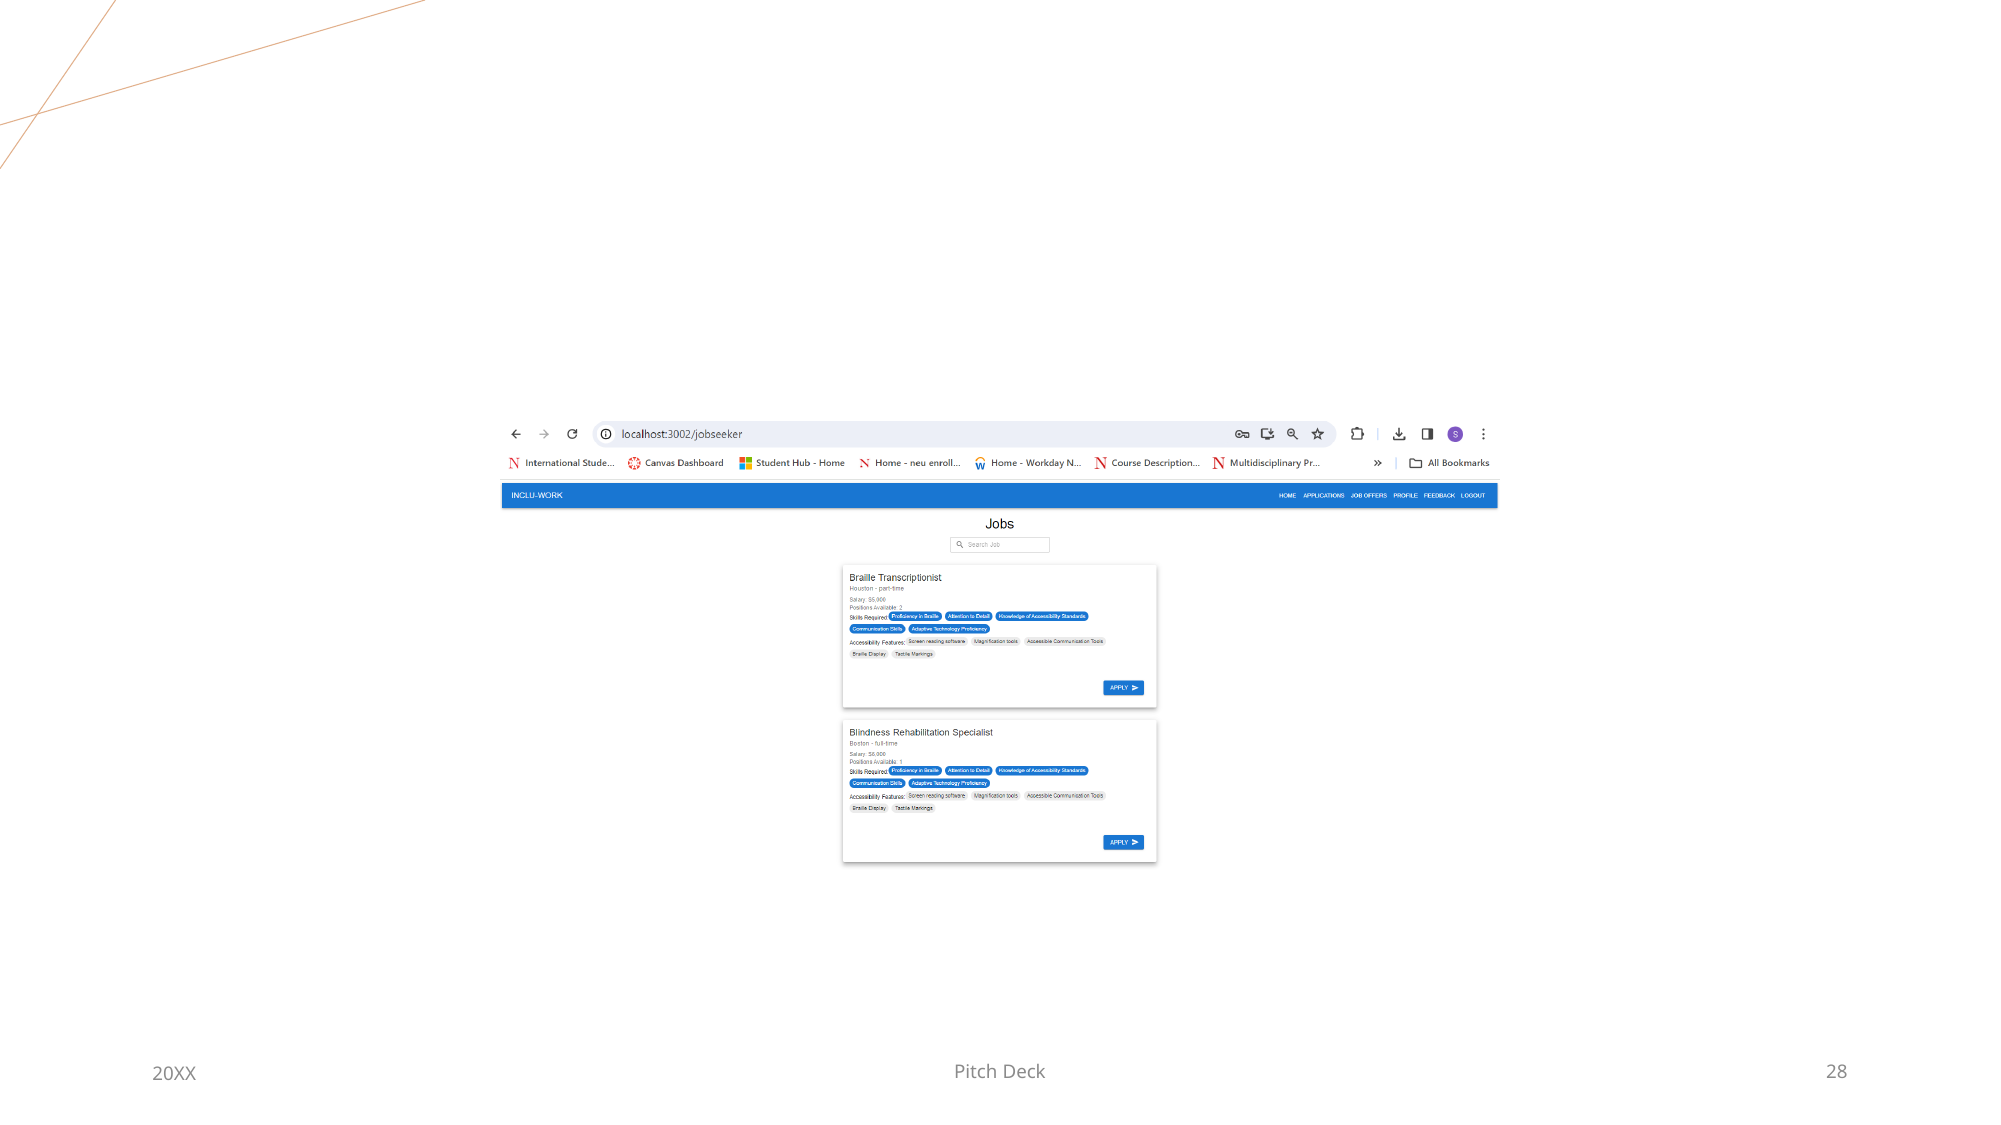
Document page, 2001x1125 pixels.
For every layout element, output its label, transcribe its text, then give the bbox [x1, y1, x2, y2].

footer Pitch Deck [662, 1042, 1338, 1103]
slide_number 20XX [137, 1042, 588, 1103]
slide_number 28 [1412, 1042, 1863, 1103]
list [499, 421, 1500, 887]
